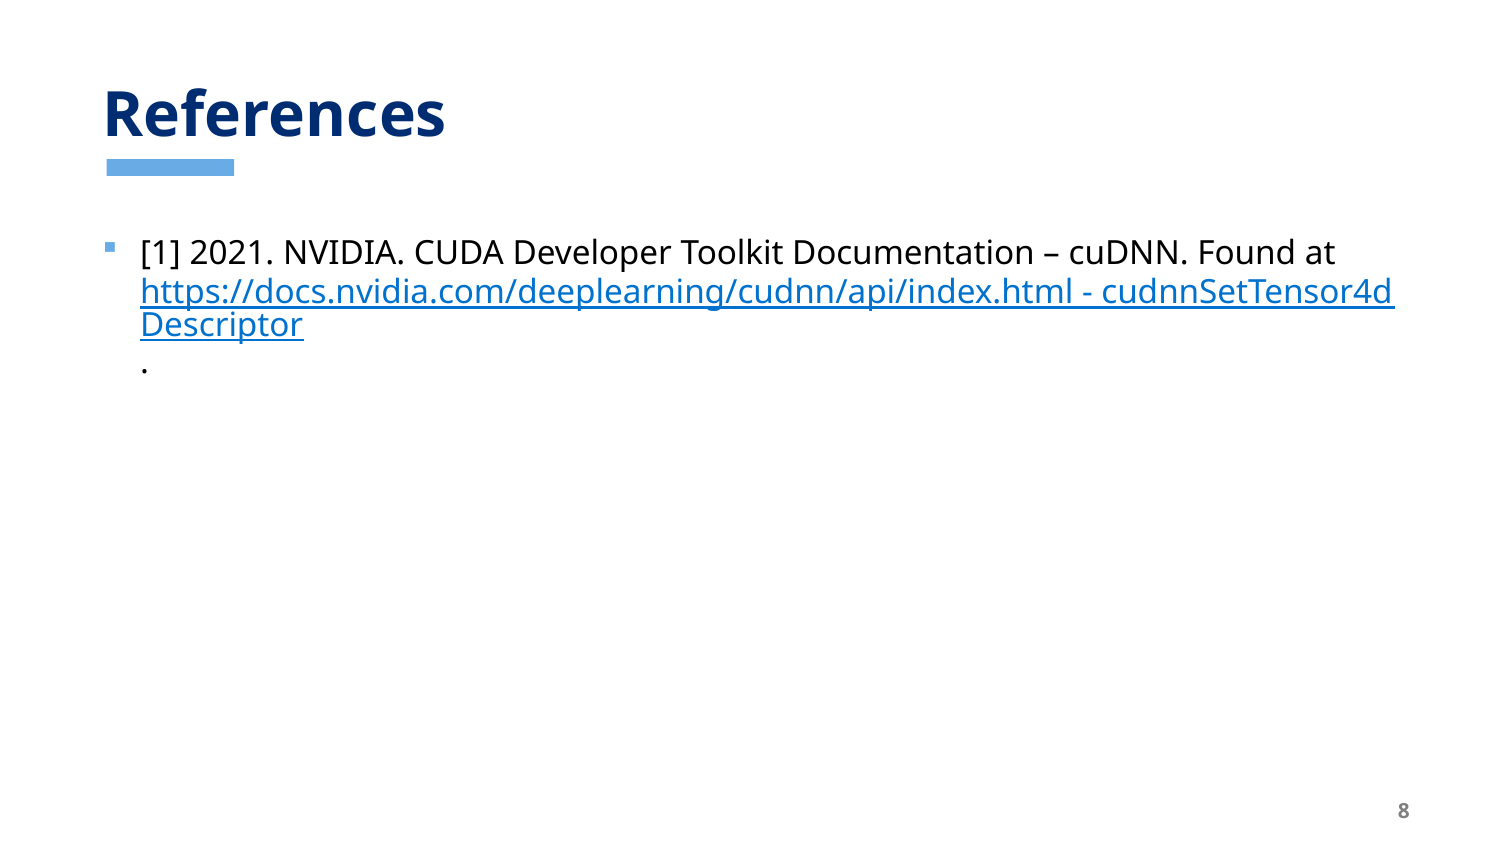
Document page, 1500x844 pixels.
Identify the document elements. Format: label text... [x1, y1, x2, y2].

list [1] 2021. NVIDIA. CUDA Developer Toolkit Documentation – cuDNN. Found at https://docs.nvidia.com/deeplearning/cudnn/api/index.html - cudnnSetTensor4dDescriptor. [87, 228, 1414, 733]
title References [87, 74, 1414, 159]
